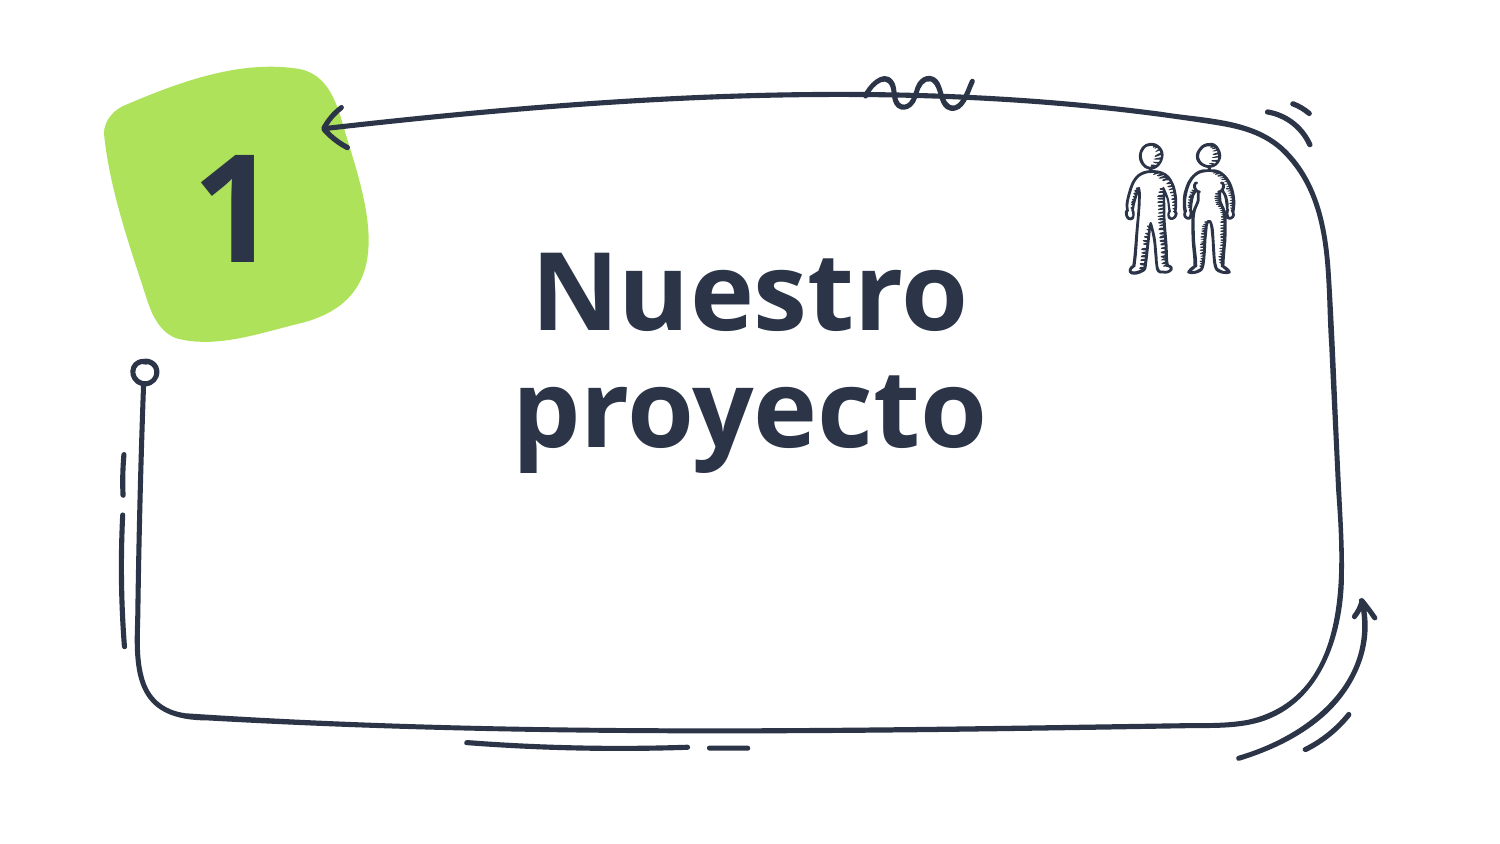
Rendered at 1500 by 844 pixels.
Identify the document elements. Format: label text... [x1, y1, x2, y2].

title Nuestro proyecto [290, 324, 1210, 471]
text_box [1124, 142, 1178, 275]
text_box [1182, 142, 1236, 275]
text_box 1 [112, 80, 358, 325]
